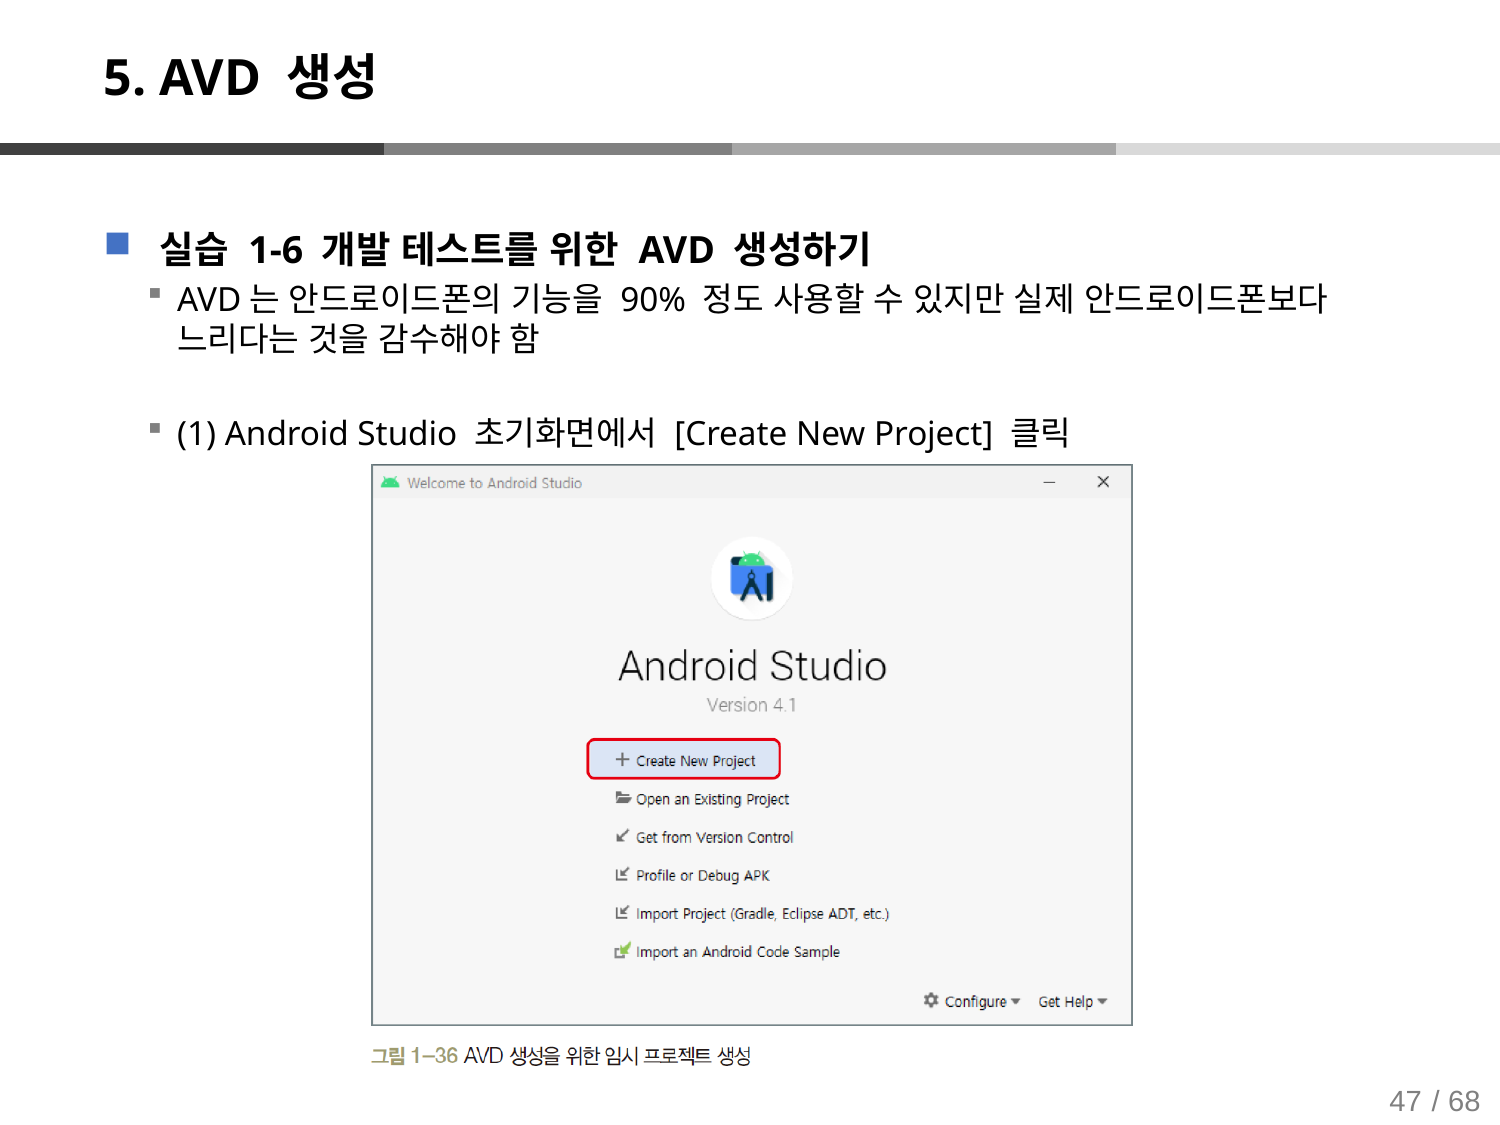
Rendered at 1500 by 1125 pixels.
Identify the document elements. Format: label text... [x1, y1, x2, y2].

list 실습 1-6 개발 테스트를 위한 AVD 생성하기 AVD는 안드로이드폰의 기능을 90% 정도 사용할 수 있지만 실제 안드로이드폰보다 느리다는 것을 감수해야 함 (1) Android Studio 초기화면에서 [Create New Project] 클릭 [88, 196, 1436, 1083]
title 5. AVD 생성 [88, 30, 1211, 121]
picture [367, 461, 1136, 1068]
